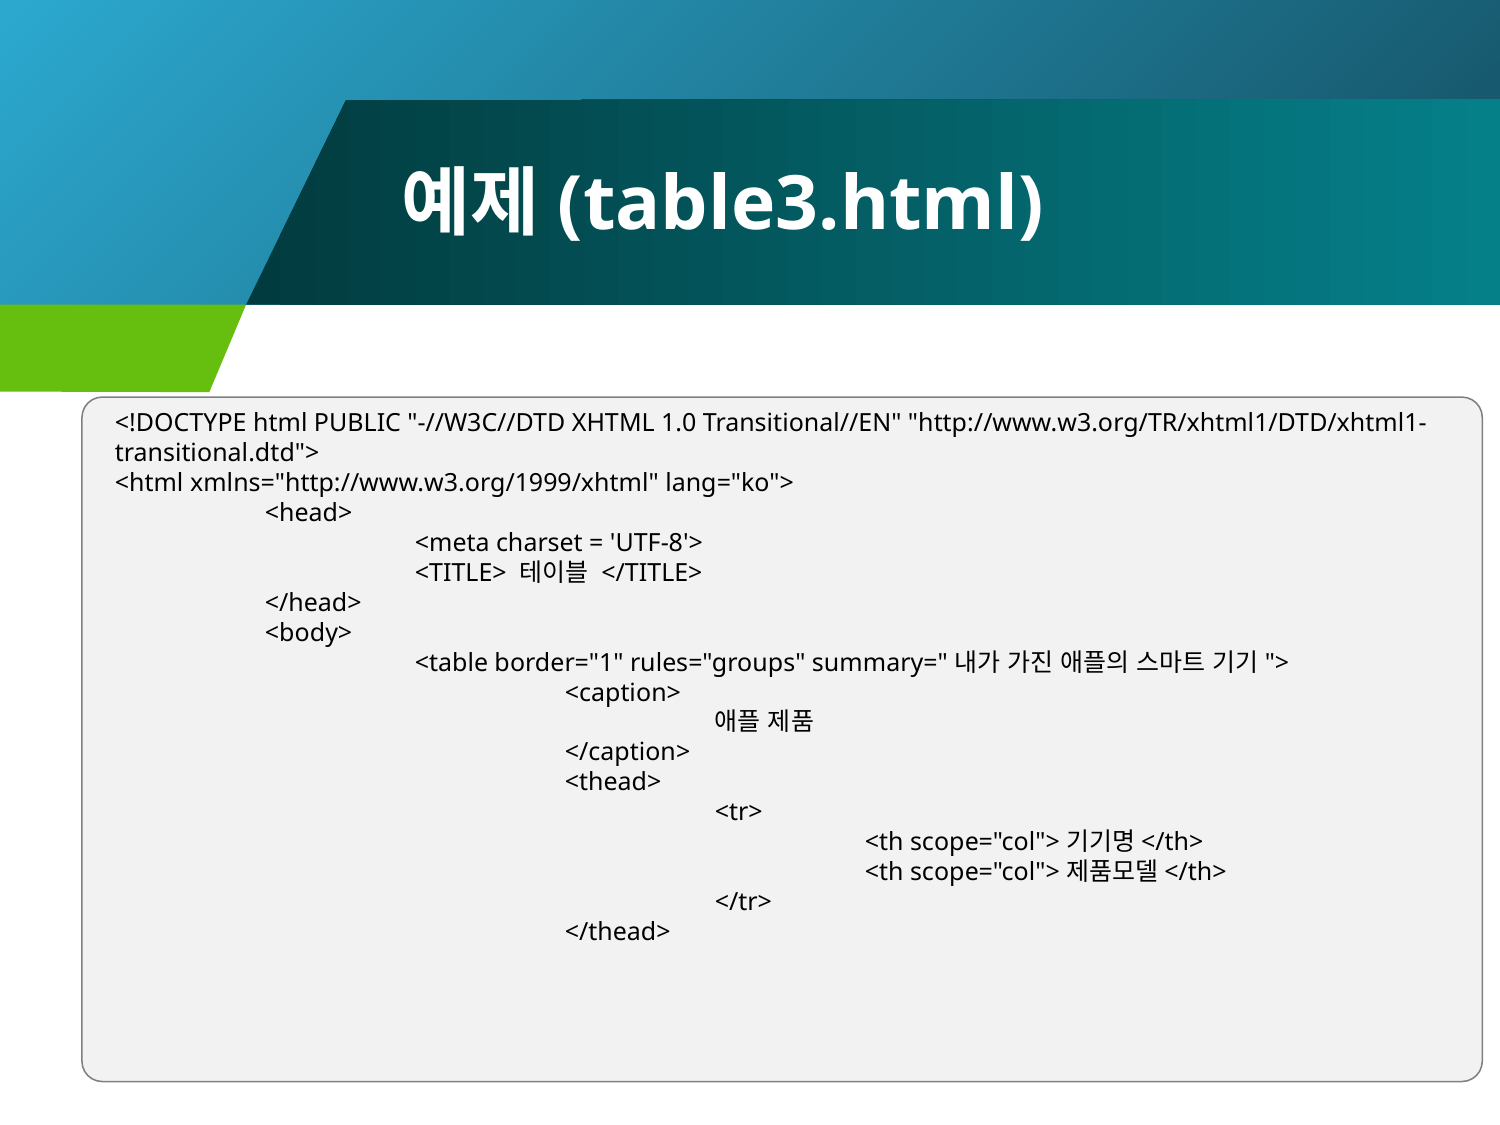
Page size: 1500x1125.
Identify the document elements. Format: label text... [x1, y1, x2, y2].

text_box [246, 98, 1500, 305]
title 예제(table3.html) [386, 105, 1466, 294]
text_box [0, 304, 246, 393]
text_box [0, 0, 1500, 304]
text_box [81, 396, 1483, 1082]
